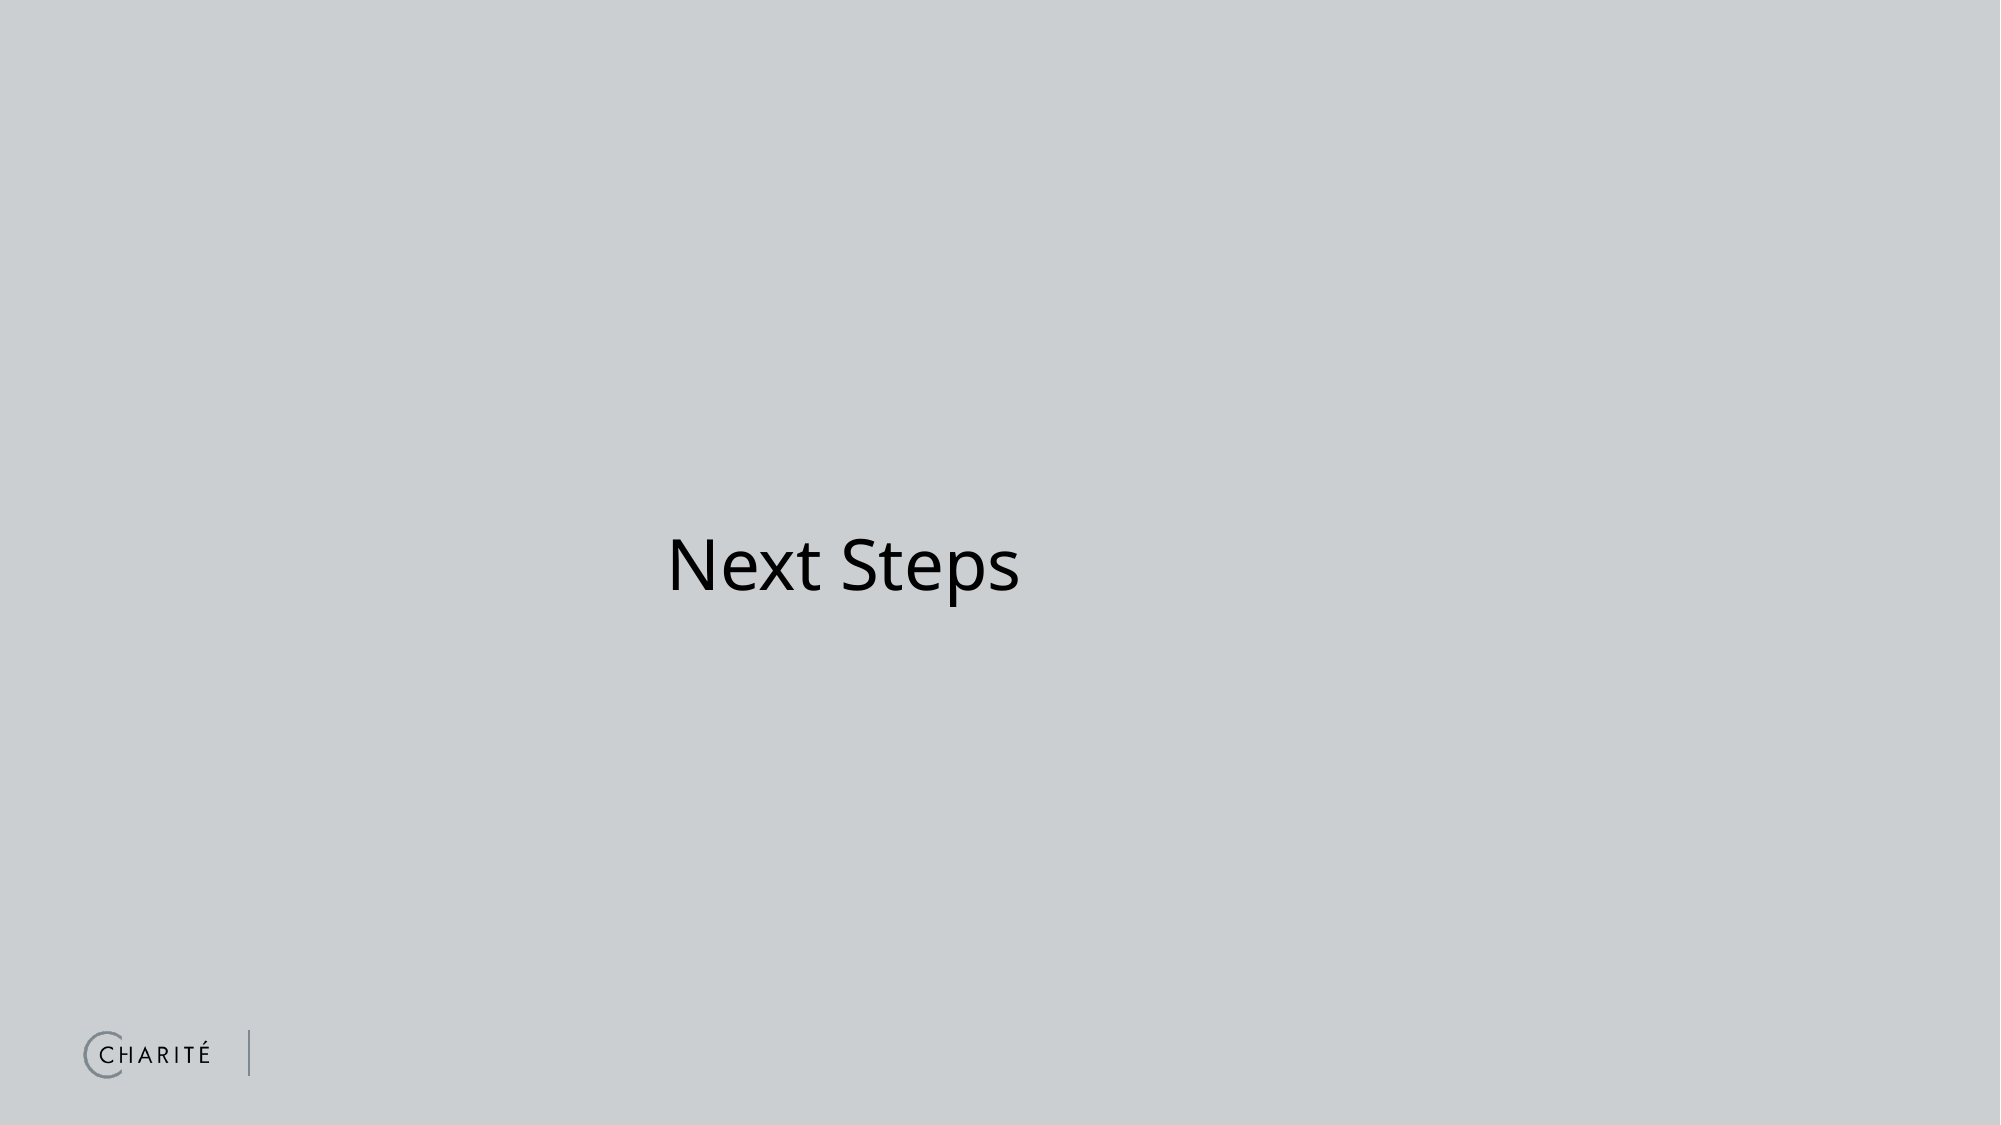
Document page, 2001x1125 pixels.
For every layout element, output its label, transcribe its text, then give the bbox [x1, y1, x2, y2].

title Next Steps [666, 187, 1500, 938]
picture [70, 1014, 222, 1095]
